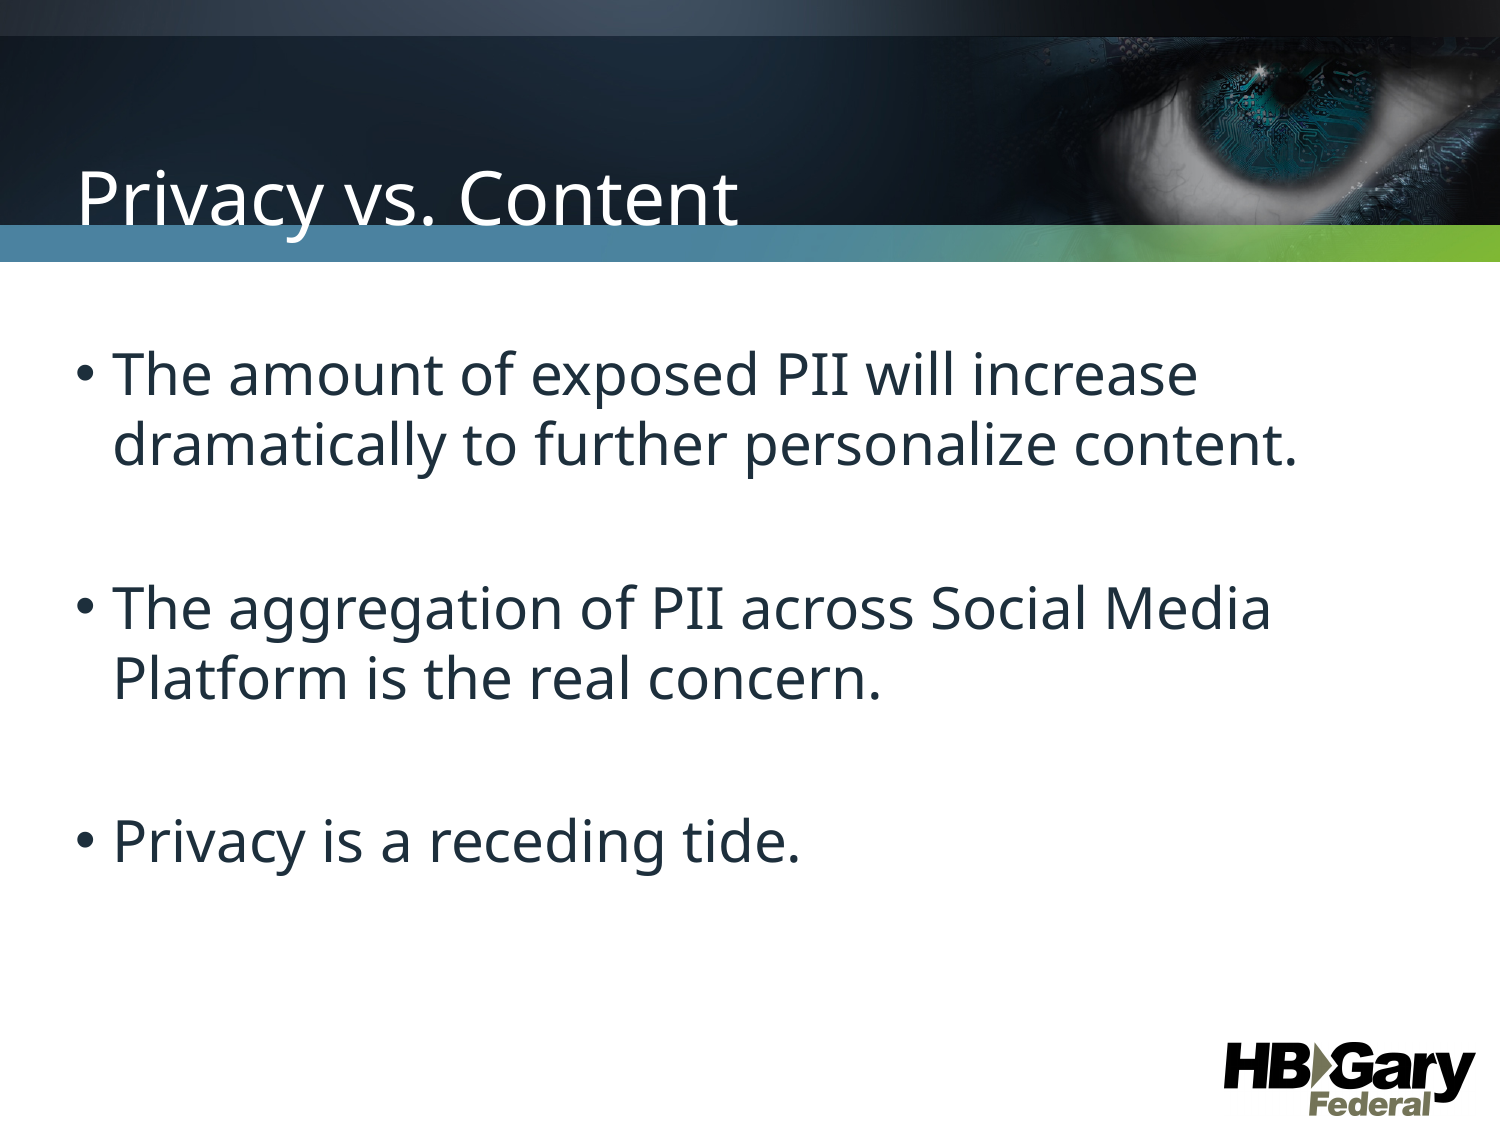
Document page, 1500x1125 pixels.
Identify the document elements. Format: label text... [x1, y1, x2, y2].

list The amount of exposed PII will increase dramatically to further personalize content. The aggregation of PII across Social Media Platform is the real concern. Privacy is a receding tide. [74, 337, 1426, 1013]
picture [0, 0, 1500, 1125]
title Privacy vs. Content [74, 52, 1063, 241]
